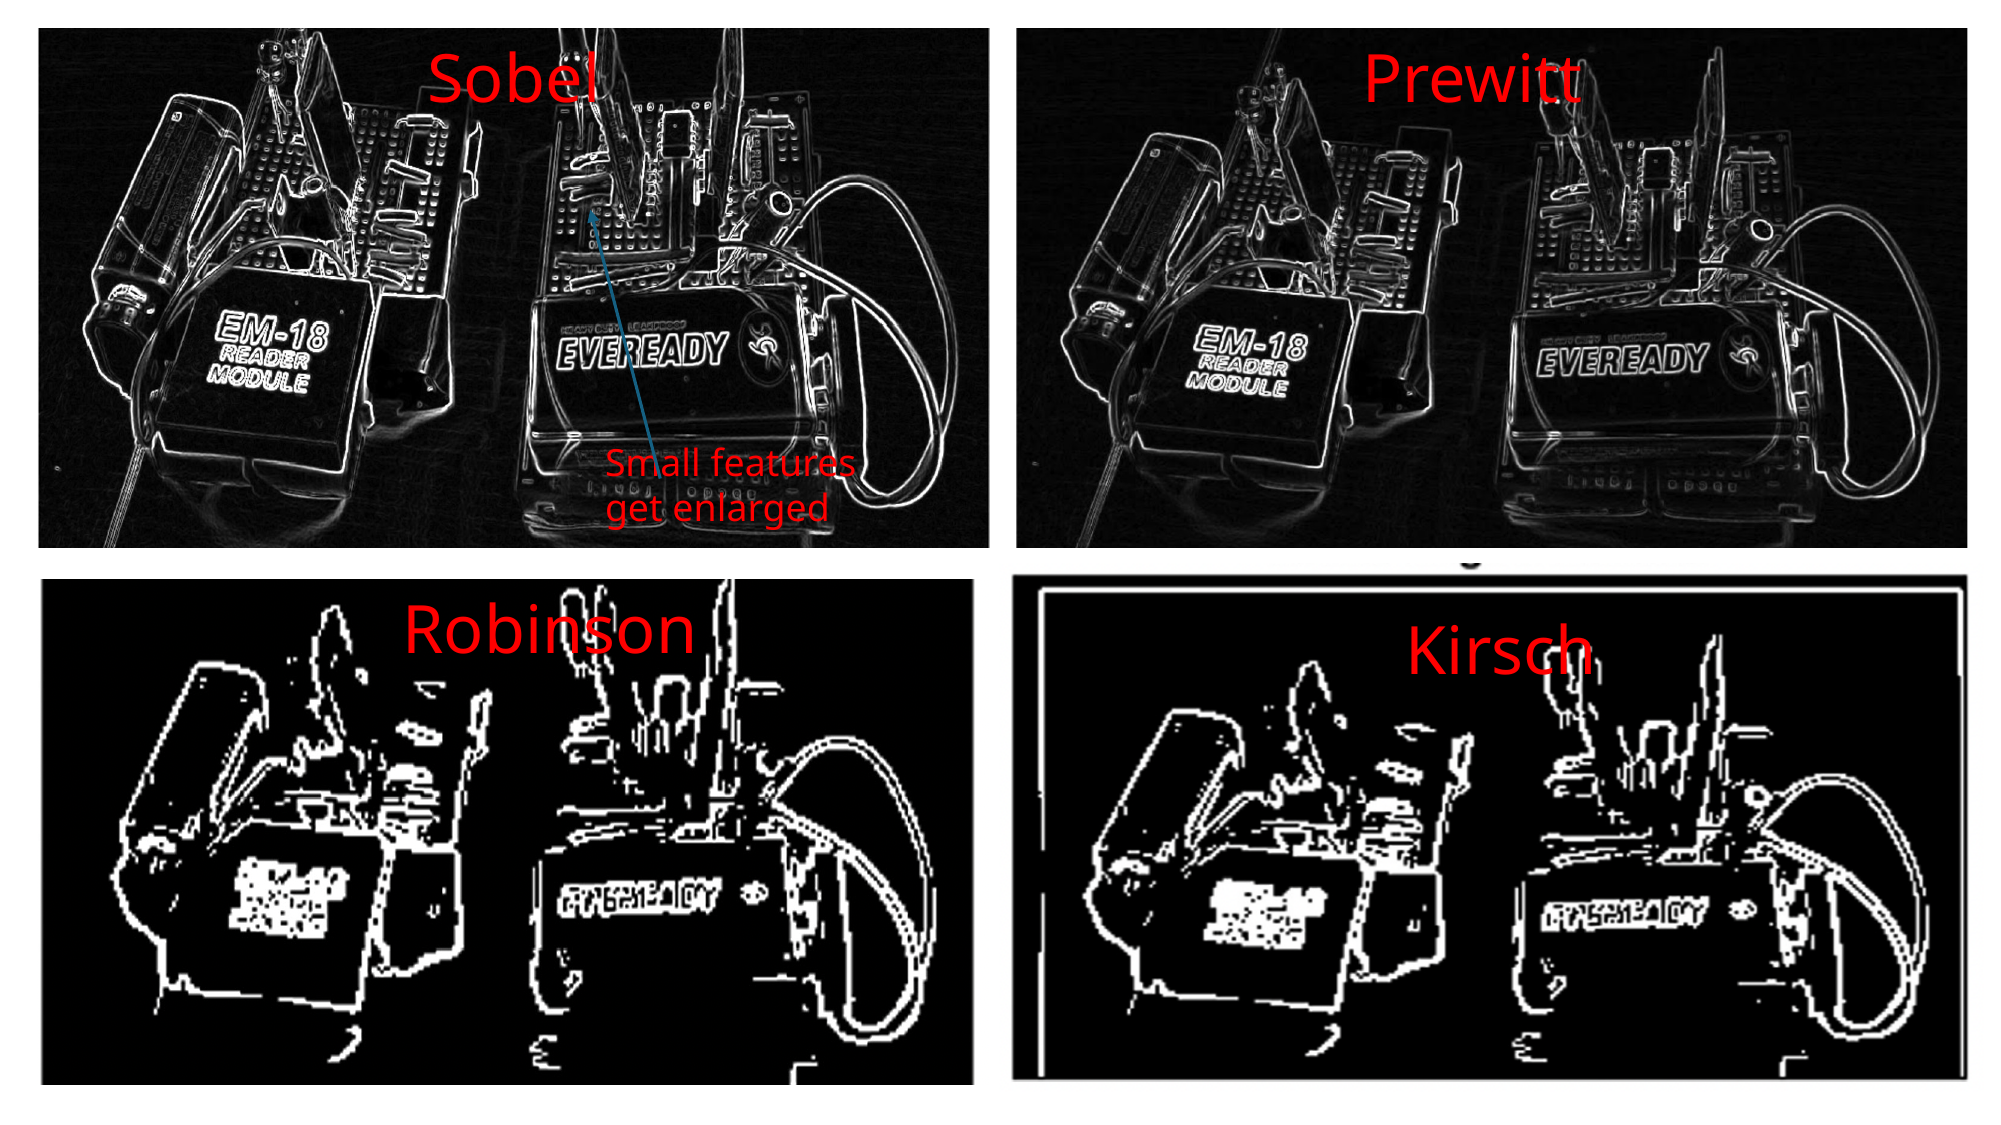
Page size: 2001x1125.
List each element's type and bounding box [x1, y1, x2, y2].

picture [37, 27, 991, 549]
text_box [0, 0, 2000, 1125]
picture [1015, 27, 1968, 549]
text_box [589, 209, 661, 479]
picture [37, 578, 990, 1085]
picture [999, 562, 1985, 1093]
